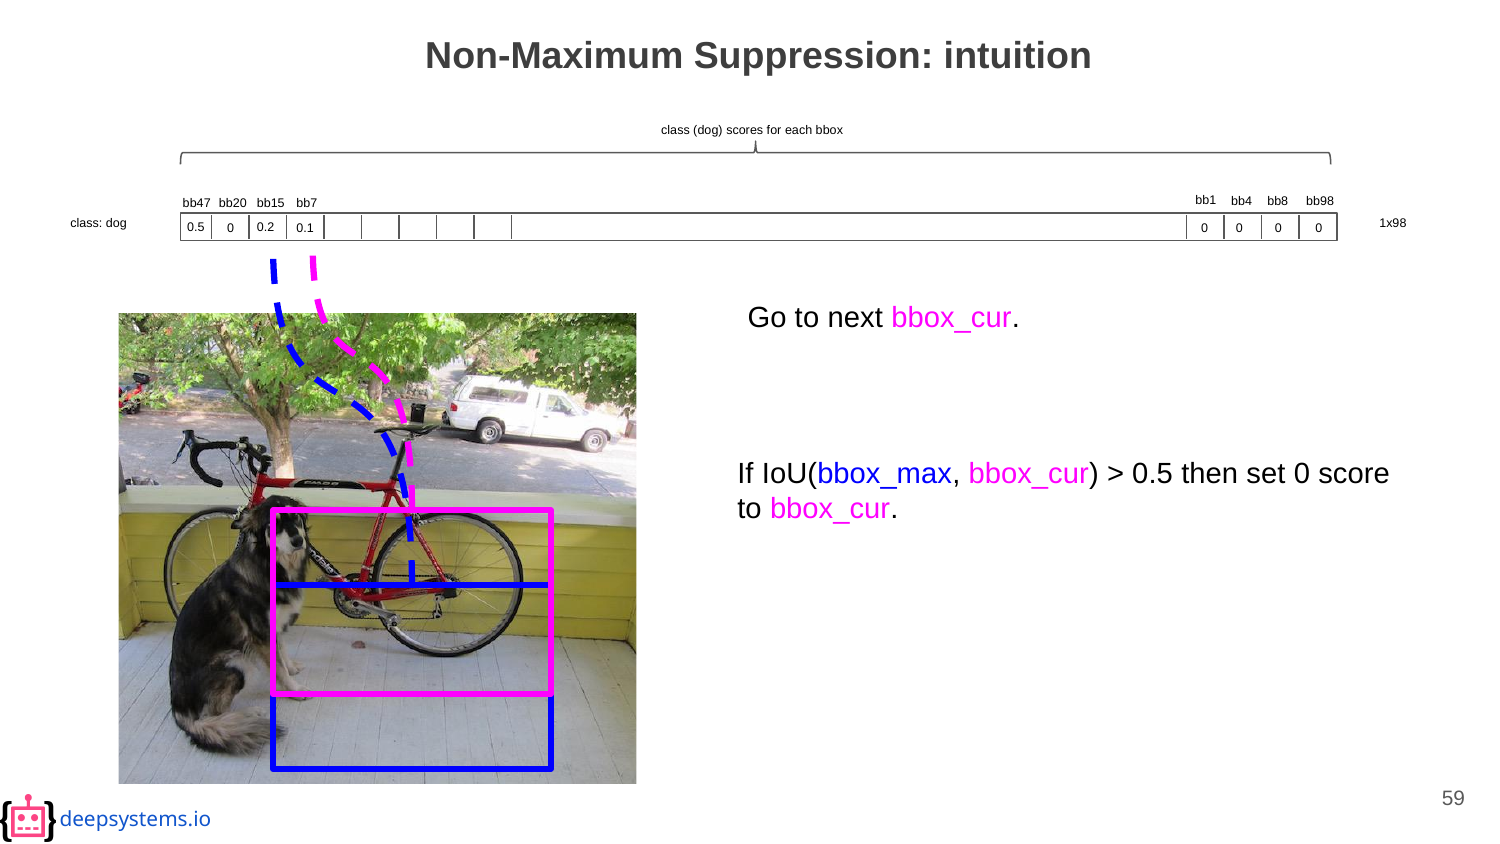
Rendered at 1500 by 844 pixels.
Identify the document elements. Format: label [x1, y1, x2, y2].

text_box [1364, 200, 1472, 241]
text_box [167, 176, 1354, 246]
text_box [171, 327, 514, 485]
text_box [732, 283, 1442, 375]
picture [118, 313, 637, 785]
text_box [180, 107, 1331, 165]
picture [0, 794, 56, 842]
slide_number [1389, 764, 1480, 830]
text_box [722, 439, 1432, 530]
text_box [410, 12, 1249, 91]
text_box [55, 200, 163, 241]
